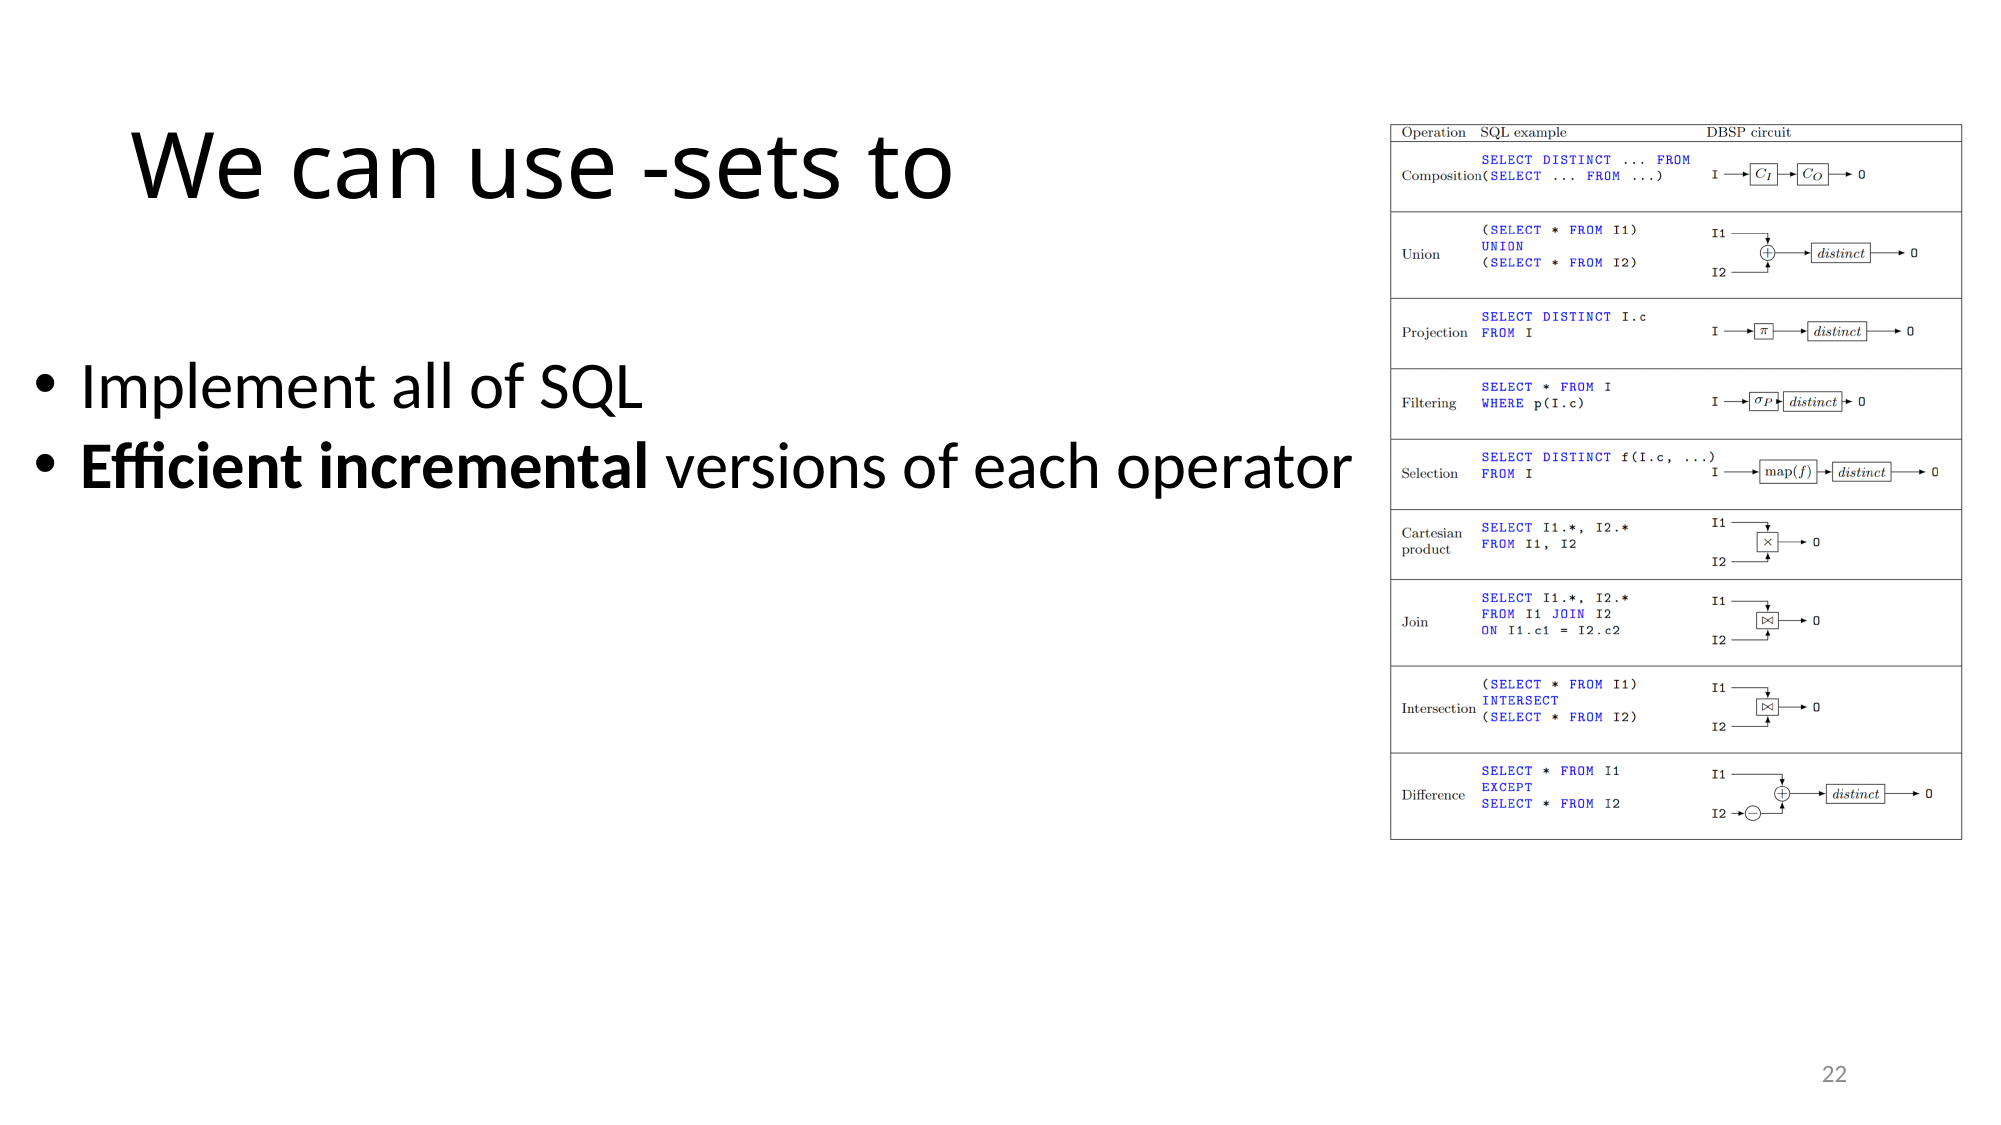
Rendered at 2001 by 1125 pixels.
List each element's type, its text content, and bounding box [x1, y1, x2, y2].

slide_number 22 [1798, 1042, 1863, 1103]
text_box Implement all of SQL Efficient incremental versions of each operator [18, 334, 1378, 590]
picture [1378, 110, 1970, 849]
